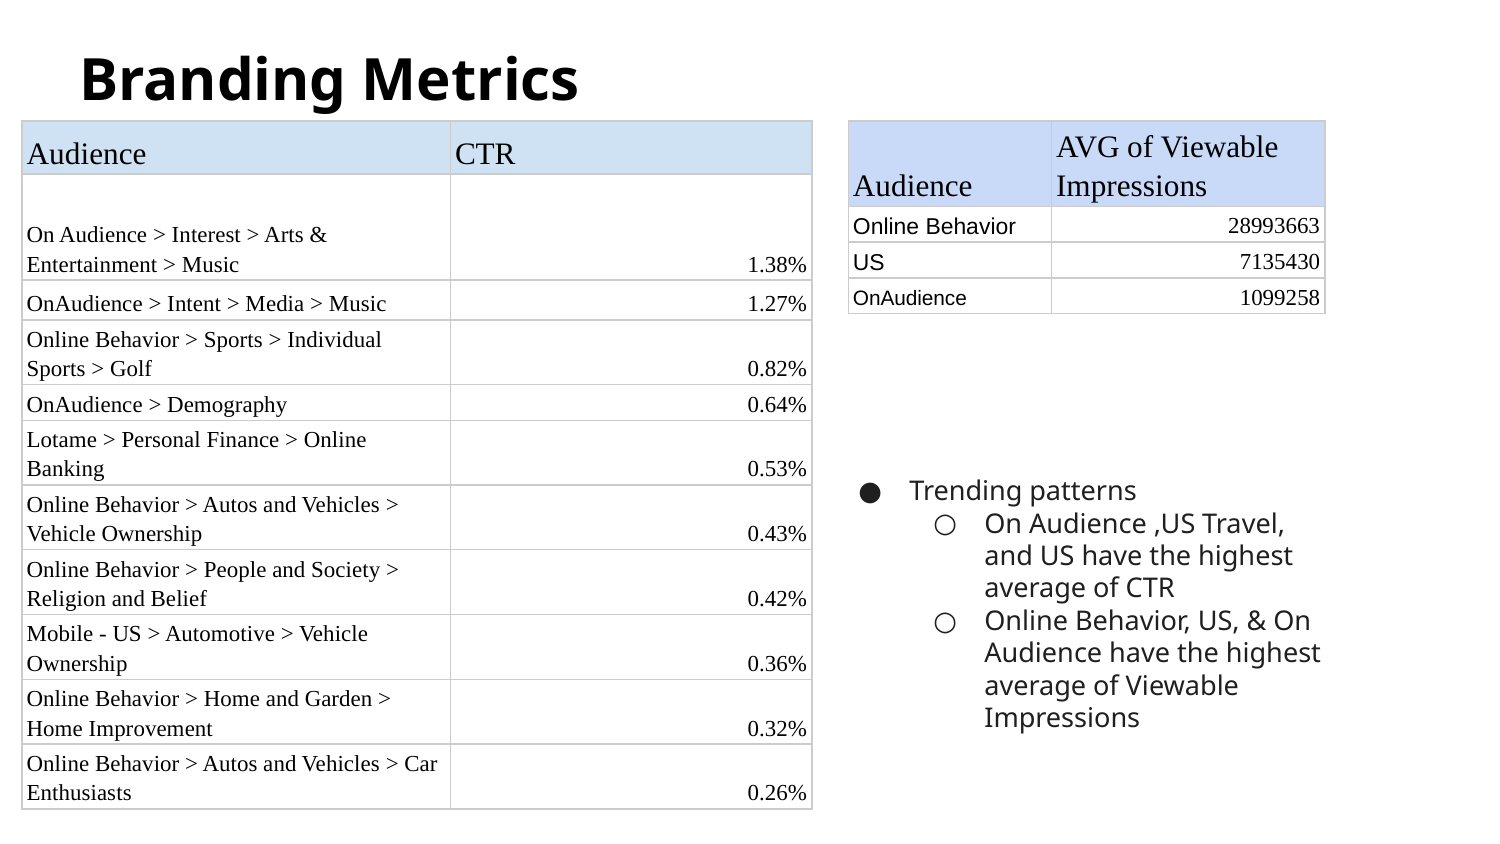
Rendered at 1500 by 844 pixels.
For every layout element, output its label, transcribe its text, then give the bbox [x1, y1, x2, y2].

table_cell Online Behavior > Home and Garden > Home Improvement [23, 680, 450, 743]
table_cell 28993663 [1052, 207, 1324, 241]
table_cell 0.36% [451, 615, 811, 679]
table_cell Lotame > Personal Finance > Online Banking [23, 421, 450, 484]
table_cell Online Behavior > Sports > Individual Sports > Golf [23, 321, 450, 384]
table_cell Online Behavior [849, 207, 1051, 241]
title Branding Metrics [64, 27, 1423, 122]
table_cell 0.43% [451, 486, 811, 549]
table_cell US [849, 243, 1051, 277]
table_cell 1.38% [451, 175, 811, 279]
table_header AVG of Viewable Impressions [1052, 122, 1324, 206]
table_cell OnAudience > Intent > Media > Music [23, 281, 450, 319]
table_cell 7135430 [1052, 243, 1324, 277]
table_cell 1.27% [451, 281, 811, 319]
table_cell Online Behavior > Autos and Vehicles > Car Enthusiasts [23, 745, 450, 808]
table_cell 0.82% [451, 321, 811, 384]
table_header CTR [451, 122, 811, 173]
table_cell On Audience > Interest > Arts & Entertainment > Music [23, 175, 450, 279]
table_cell Mobile - US > Automotive > Vehicle Ownership [23, 615, 450, 679]
table_cell 1099258 [1052, 279, 1324, 313]
table_cell 0.42% [451, 550, 811, 614]
table_cell OnAudience > Demography [23, 385, 450, 420]
table_cell 0.53% [451, 421, 811, 484]
table_cell Online Behavior > People and Society > Religion and Belief [23, 550, 450, 614]
table_cell Online Behavior > Autos and Vehicles > Vehicle Ownership [23, 486, 450, 549]
text_box Trending patterns On Audience ,US Travel, and US have the highest average of CTR Online Behavior, US, & On Audience have the highest average of Viewable Impressions [819, 458, 1354, 749]
table_cell 0.26% [451, 745, 811, 808]
table_cell OnAudience [849, 279, 1051, 313]
table_header Audience [849, 122, 1051, 206]
table_cell 0.64% [451, 385, 811, 420]
table_cell 0.32% [451, 680, 811, 743]
table_header Audience [23, 122, 450, 173]
